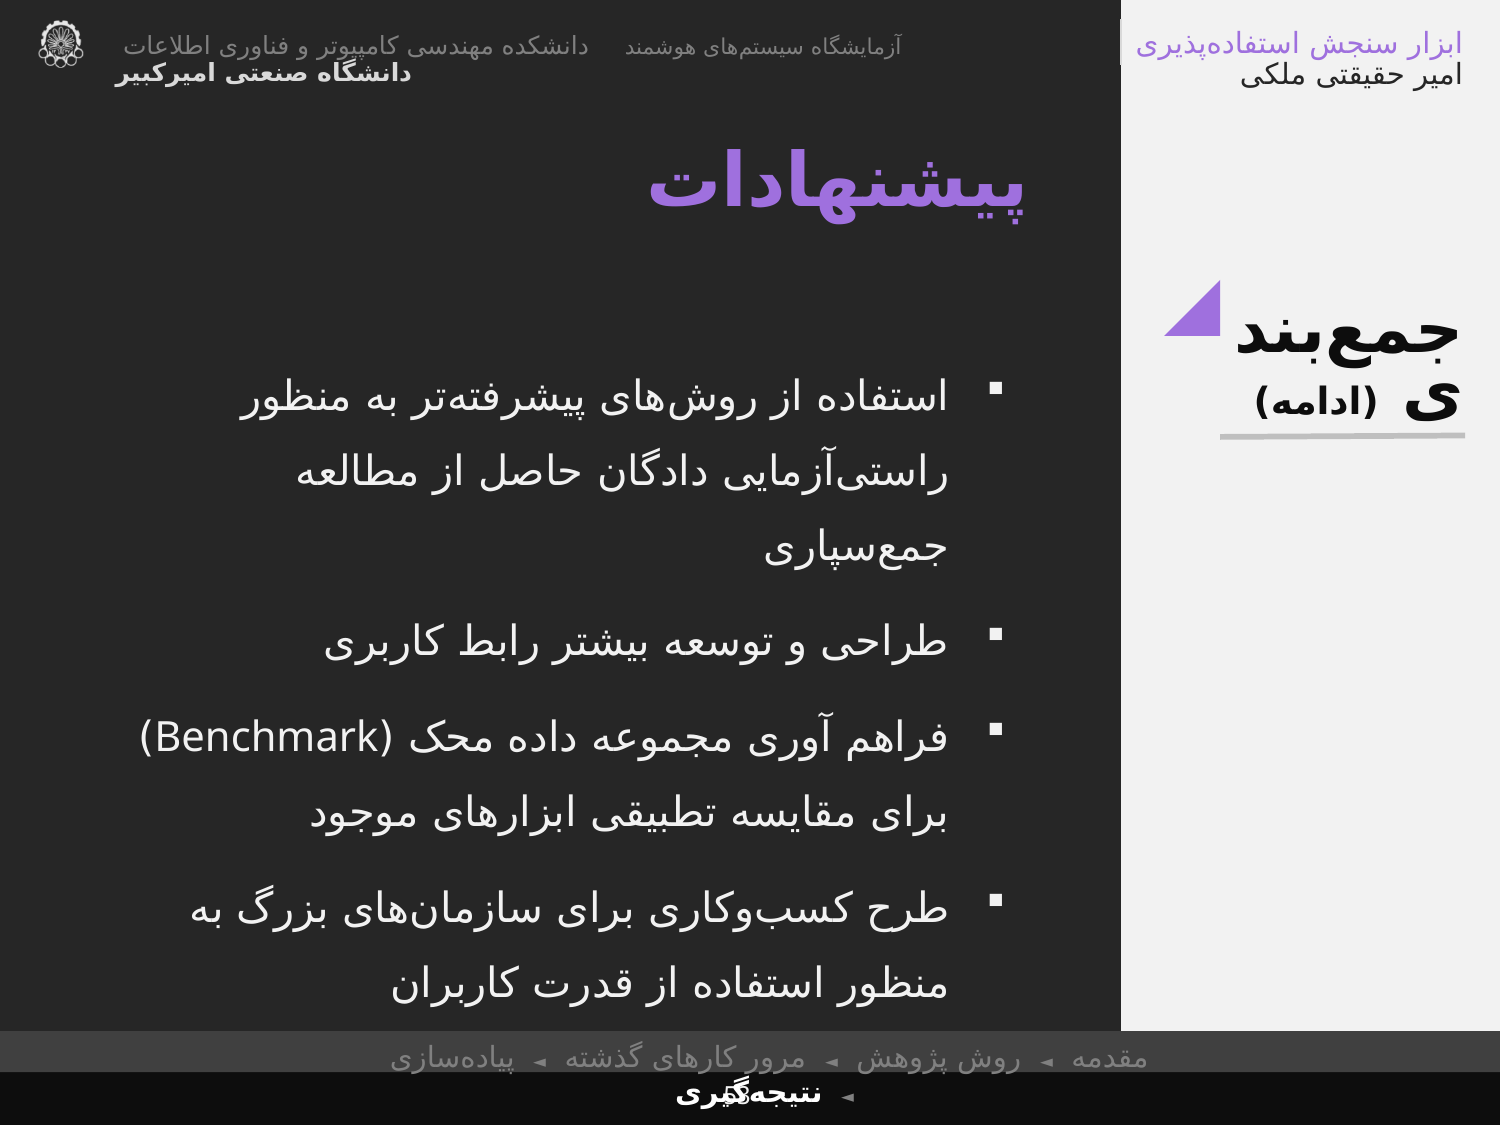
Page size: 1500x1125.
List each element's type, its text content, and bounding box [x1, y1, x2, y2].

text_box [1161, 277, 1222, 337]
text_box استفاده از روش‌های پیشرفته‌تر به منظور راستی‌آزمایی دادگان حاصل از مطالعه جمع‌سپاری طراحی و توسعه بیشتر رابط کاربری فراهم آوری مجموعه داده محک (Benchmark) برای مقایسه تطبیقی ابزارهای موجود طرح کسب‌وکاری برای سازمان‌های بزرگ به منظور استفاده از قدرت کاربران [100, 335, 1021, 931]
text_box [1120, 0, 1500, 1030]
text_box جمع‌بندی (ادامه) [1167, 296, 1479, 378]
slide_number 53 [568, 1073, 906, 1115]
text_box مقدمه 󠆭◄ روش پژوهش ◄ مرور کارهای گذشته ◄ پیاده‌سازی ◄ نتیجه‌گیری [365, 1031, 1164, 1073]
text_box [0, 1030, 1500, 1073]
text_box پیشنهادات [92, 123, 1044, 236]
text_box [28, 18, 1479, 68]
